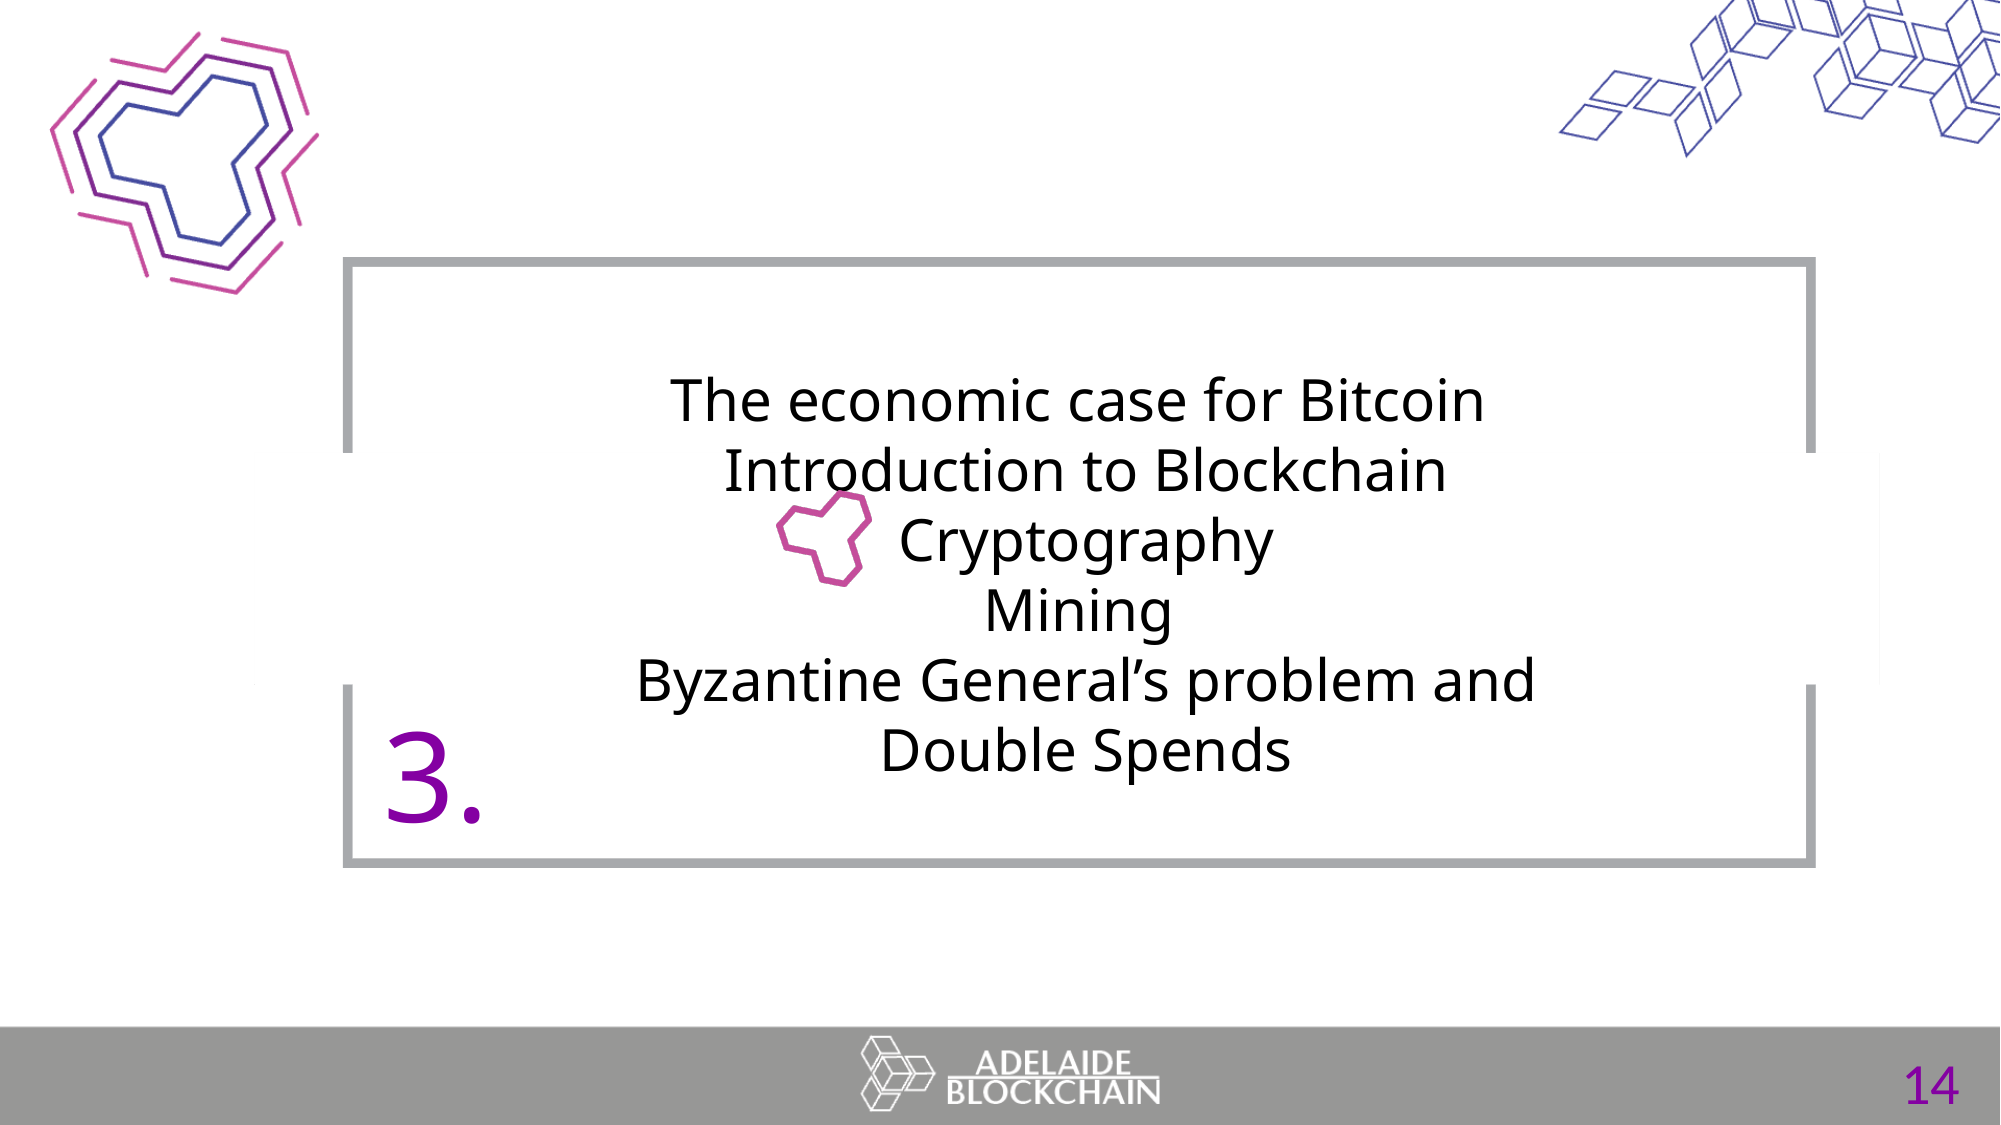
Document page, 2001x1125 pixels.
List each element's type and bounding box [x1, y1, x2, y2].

text_box [253, 257, 1880, 868]
picture [0, 0, 2000, 1125]
